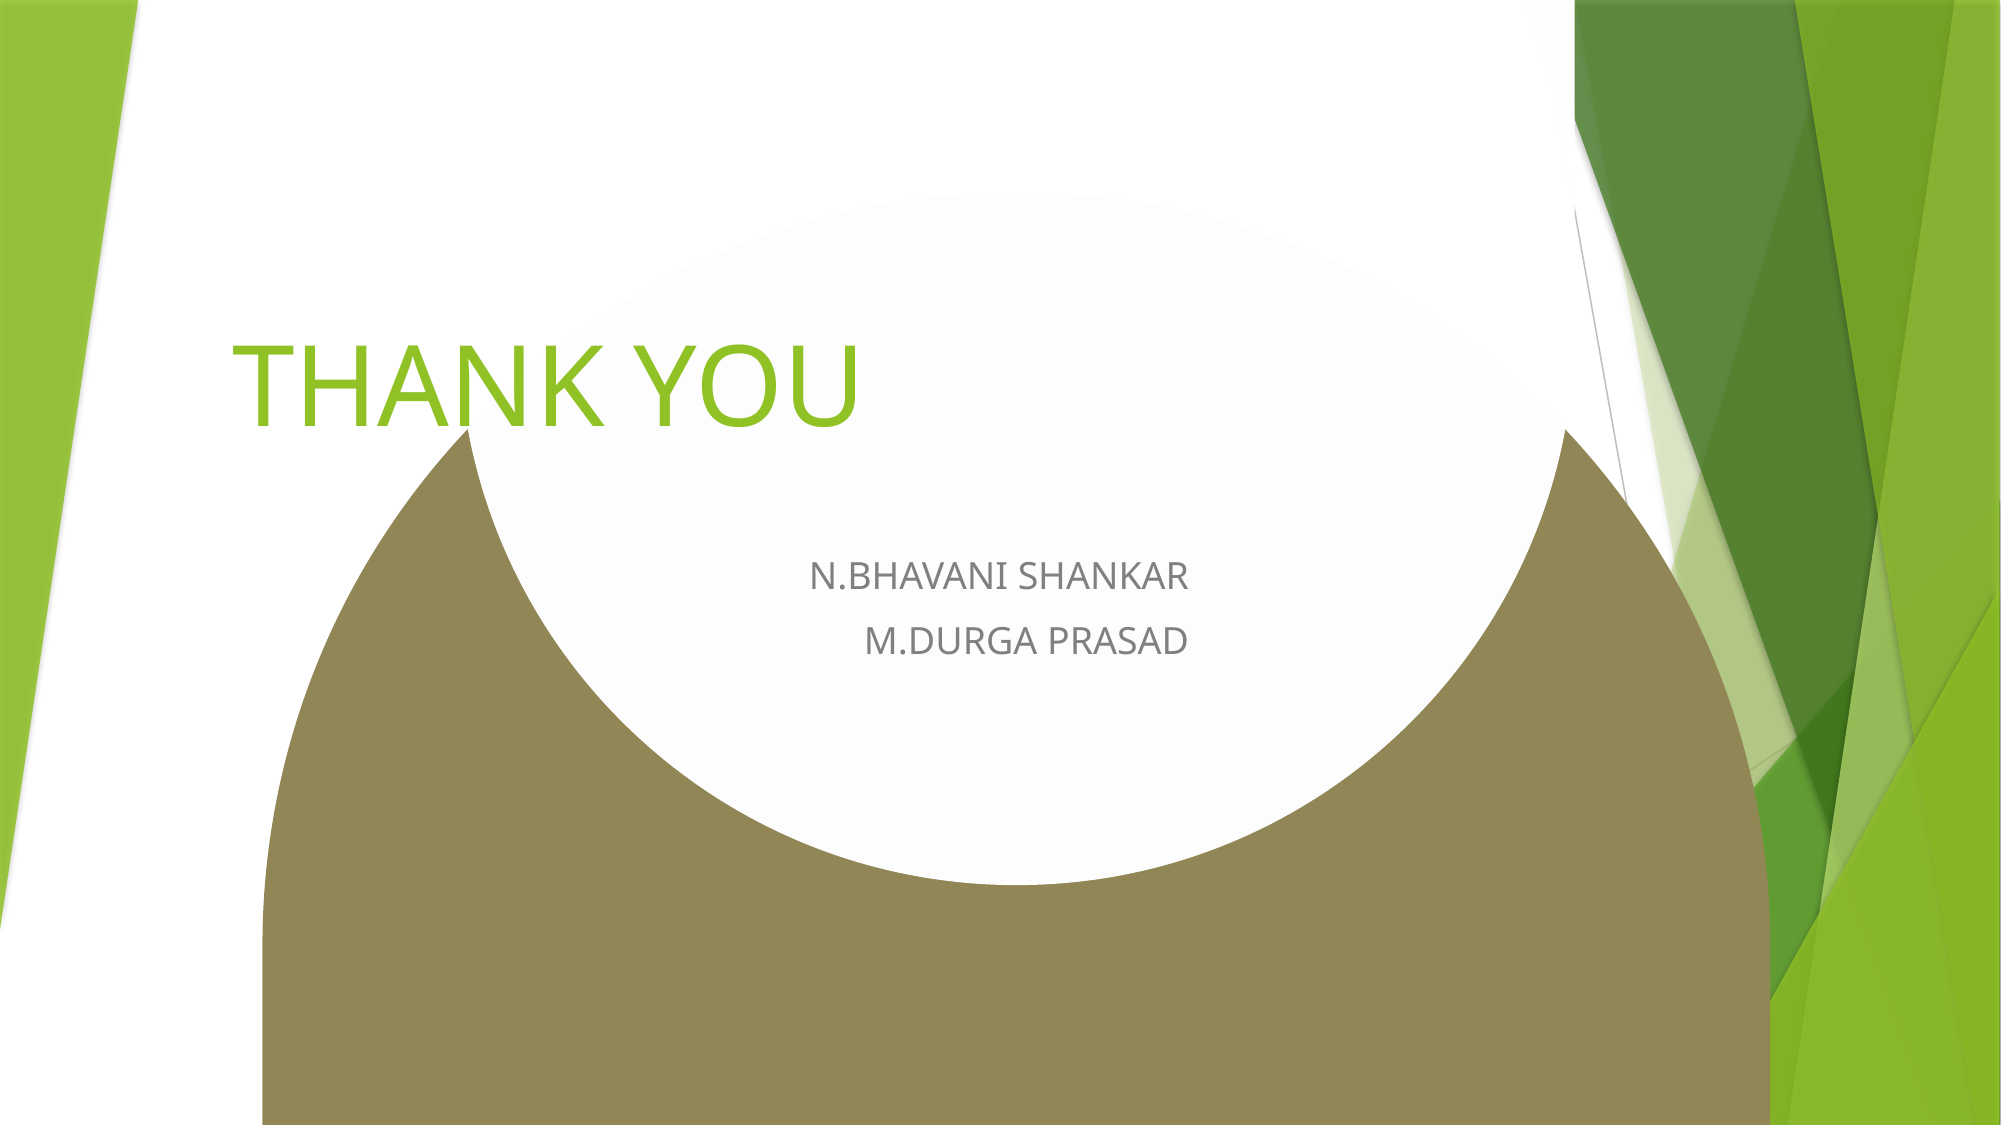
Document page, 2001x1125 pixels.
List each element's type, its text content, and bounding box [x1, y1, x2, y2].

subtitle N.BHAVANI SHANKAR M.DURGA PRASAD [0, 544, 1214, 1125]
title THANK YOU [0, 0, 1320, 457]
